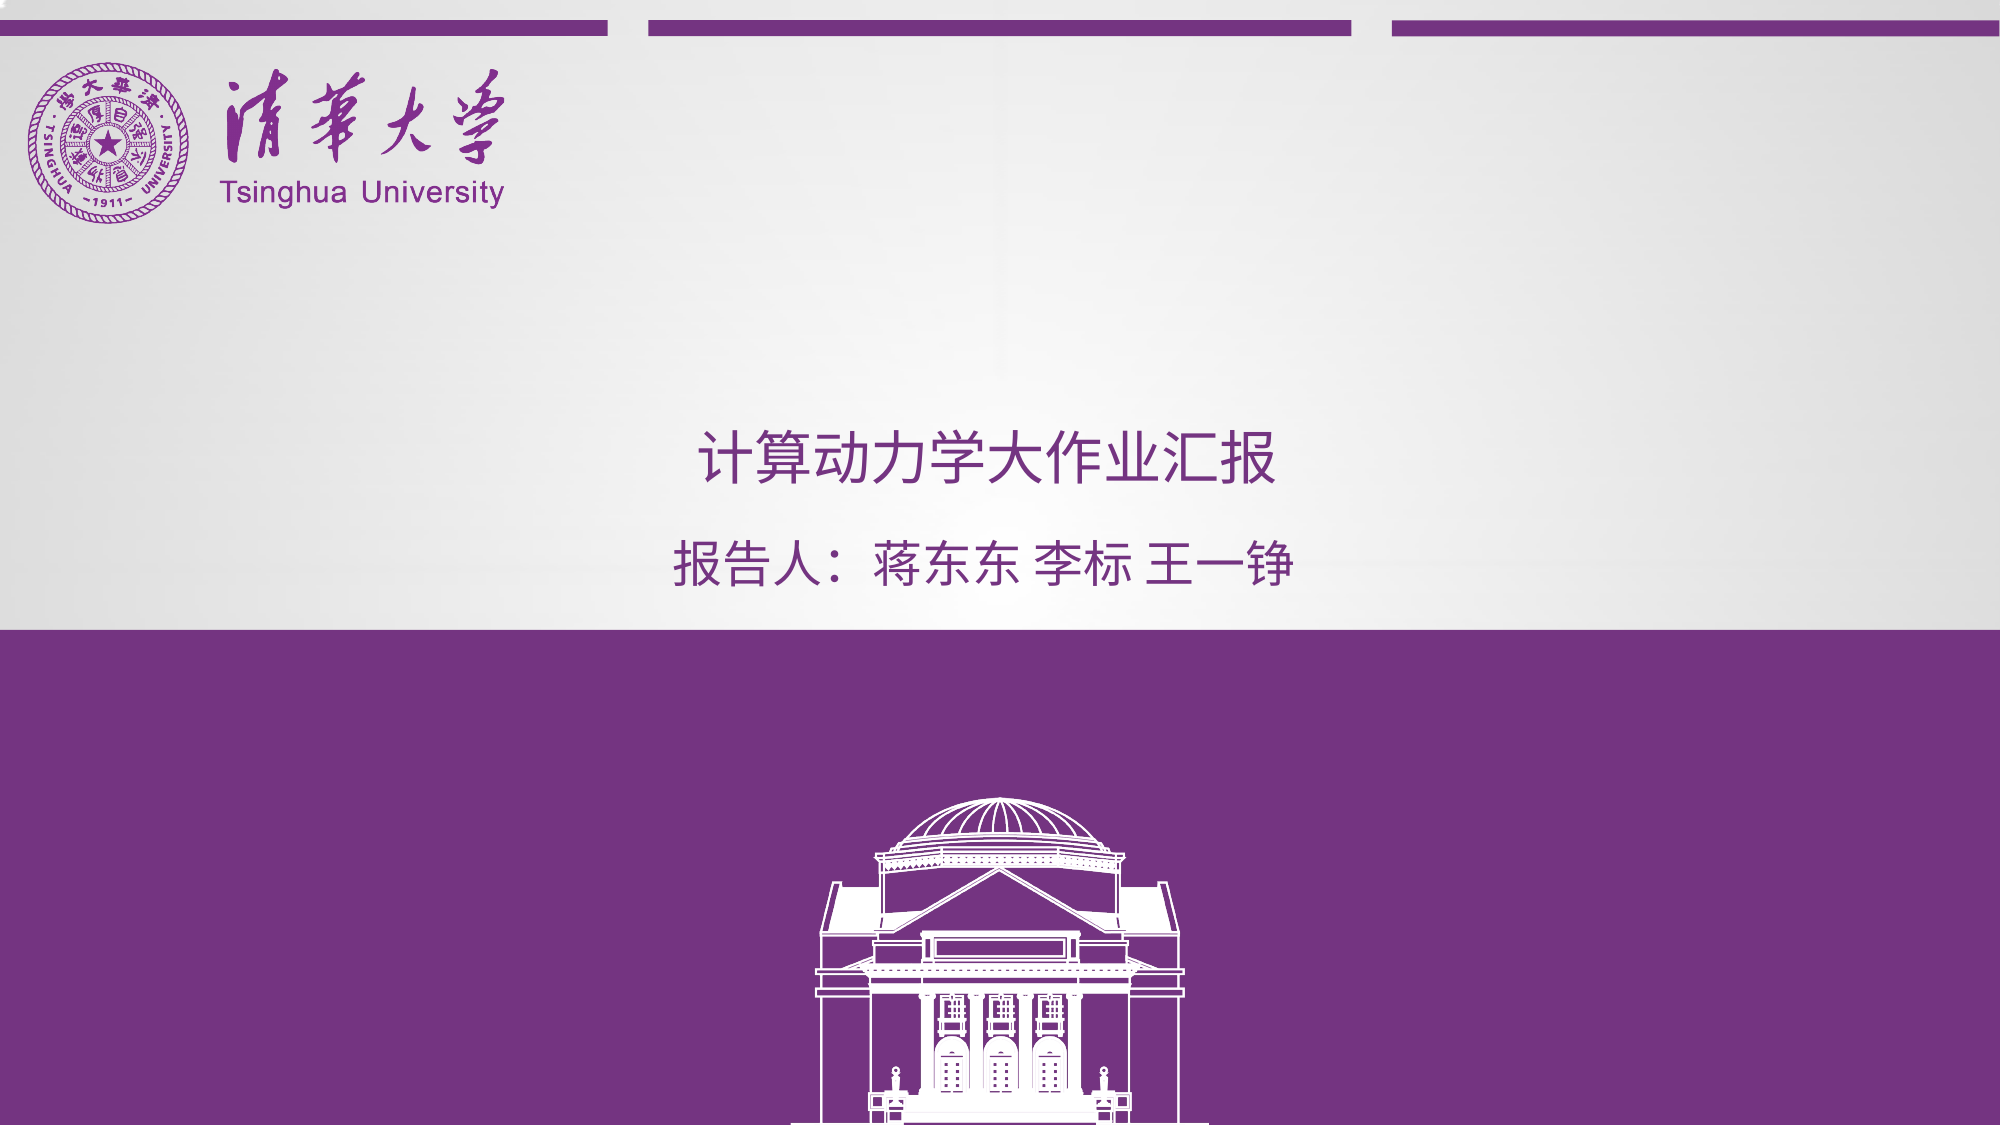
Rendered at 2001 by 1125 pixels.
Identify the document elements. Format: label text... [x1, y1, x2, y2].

text_box [1391, 20, 2000, 37]
picture [0, 0, 2000, 629]
text_box [0, 629, 2000, 1125]
text_box 报告人：蒋东东 李标 王一铮 [575, 530, 1424, 724]
title 计算动力学大作业汇报 [602, 419, 1392, 530]
text_box [790, 797, 1209, 1125]
text_box [0, 20, 608, 36]
text_box [27, 62, 505, 224]
text_box [648, 20, 1352, 37]
